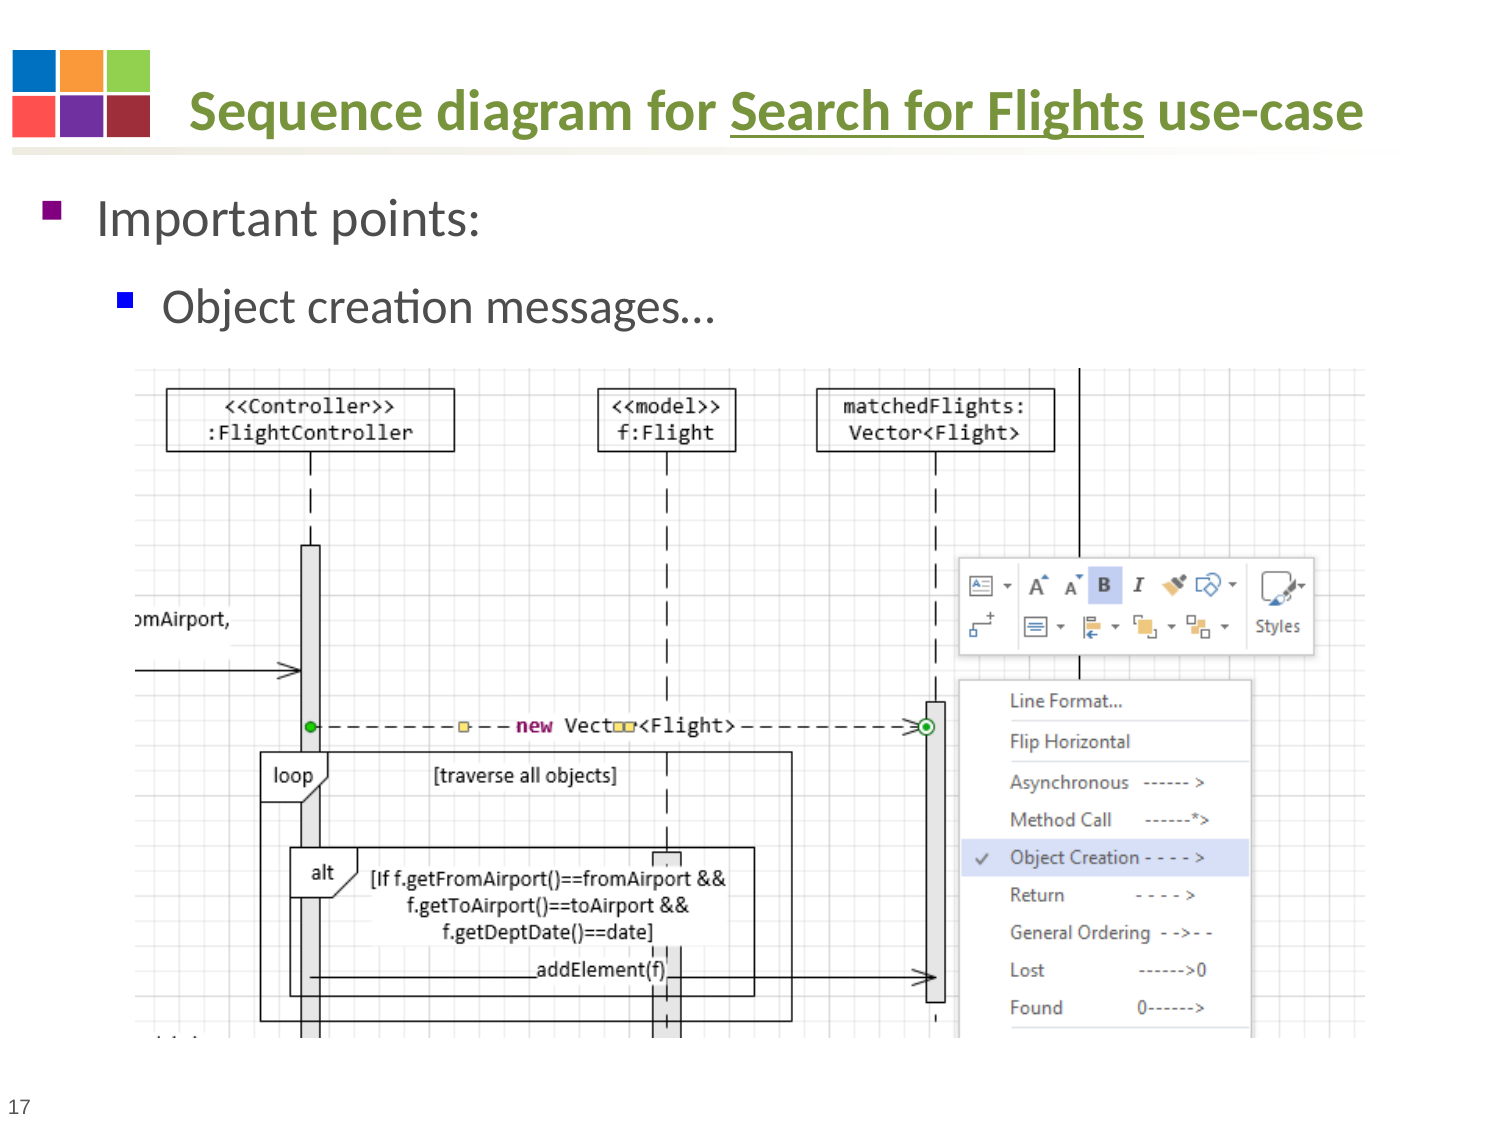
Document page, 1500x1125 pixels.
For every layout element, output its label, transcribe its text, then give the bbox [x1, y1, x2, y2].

picture [134, 368, 1366, 1038]
title Sequence diagram for Search for Flights use-case [174, 47, 1475, 150]
list Important points: Object creation messages… [24, 174, 1475, 1088]
